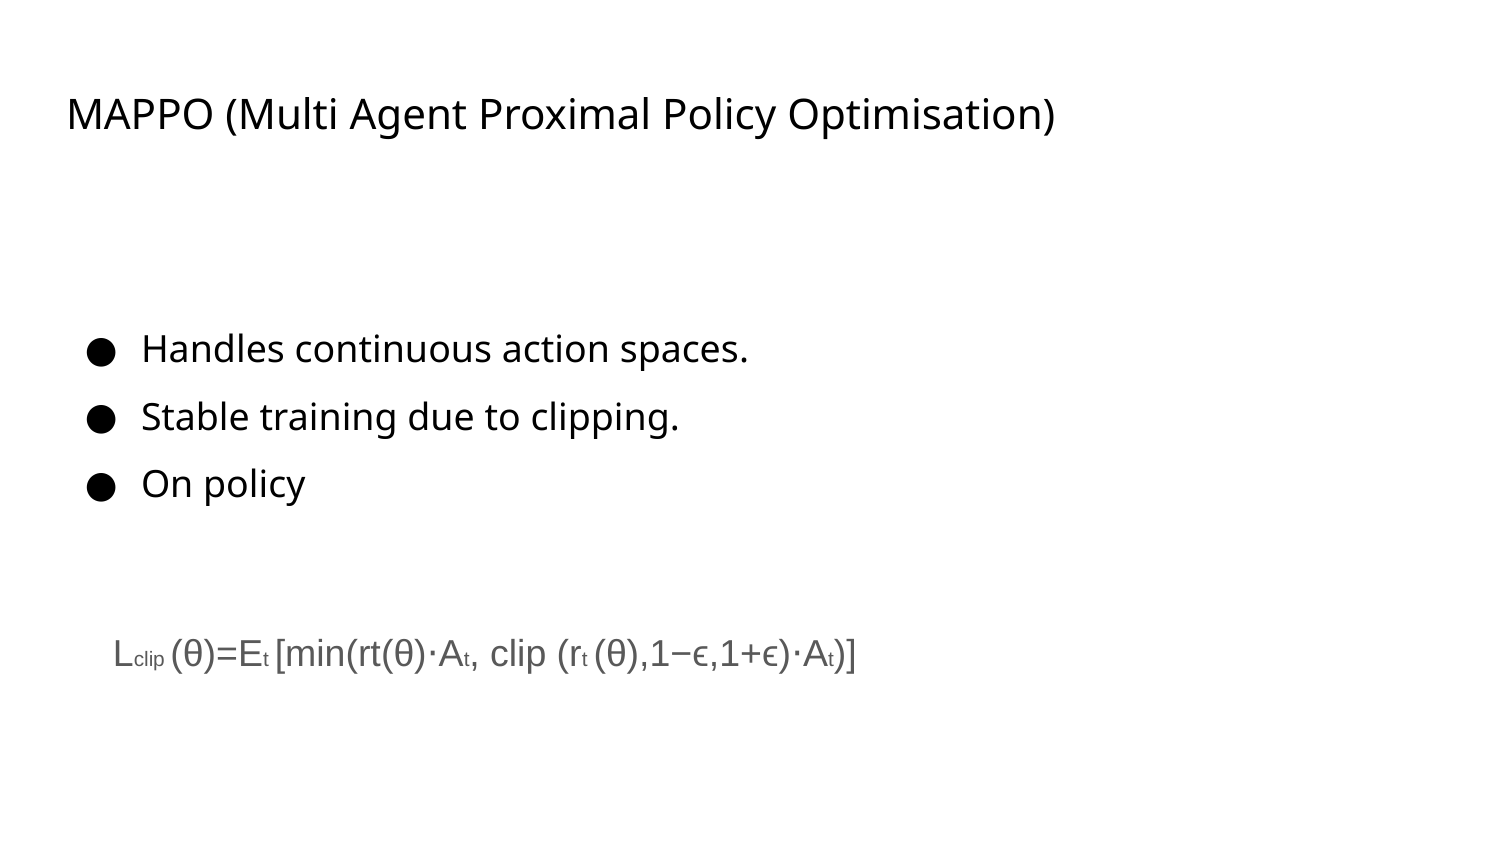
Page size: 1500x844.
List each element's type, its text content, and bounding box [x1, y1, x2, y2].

title MAPPO (Multi Agent Proximal Policy Optimisation) [51, 72, 1449, 167]
list Handles continuous action spaces. Stable training due to clipping. On policy [51, 287, 1185, 769]
text_box Lclip (θ)=Et ​[min(rt​(θ)⋅At​, clip (rt ​(θ),1−ϵ,1+ϵ)⋅At)] [97, 614, 955, 690]
